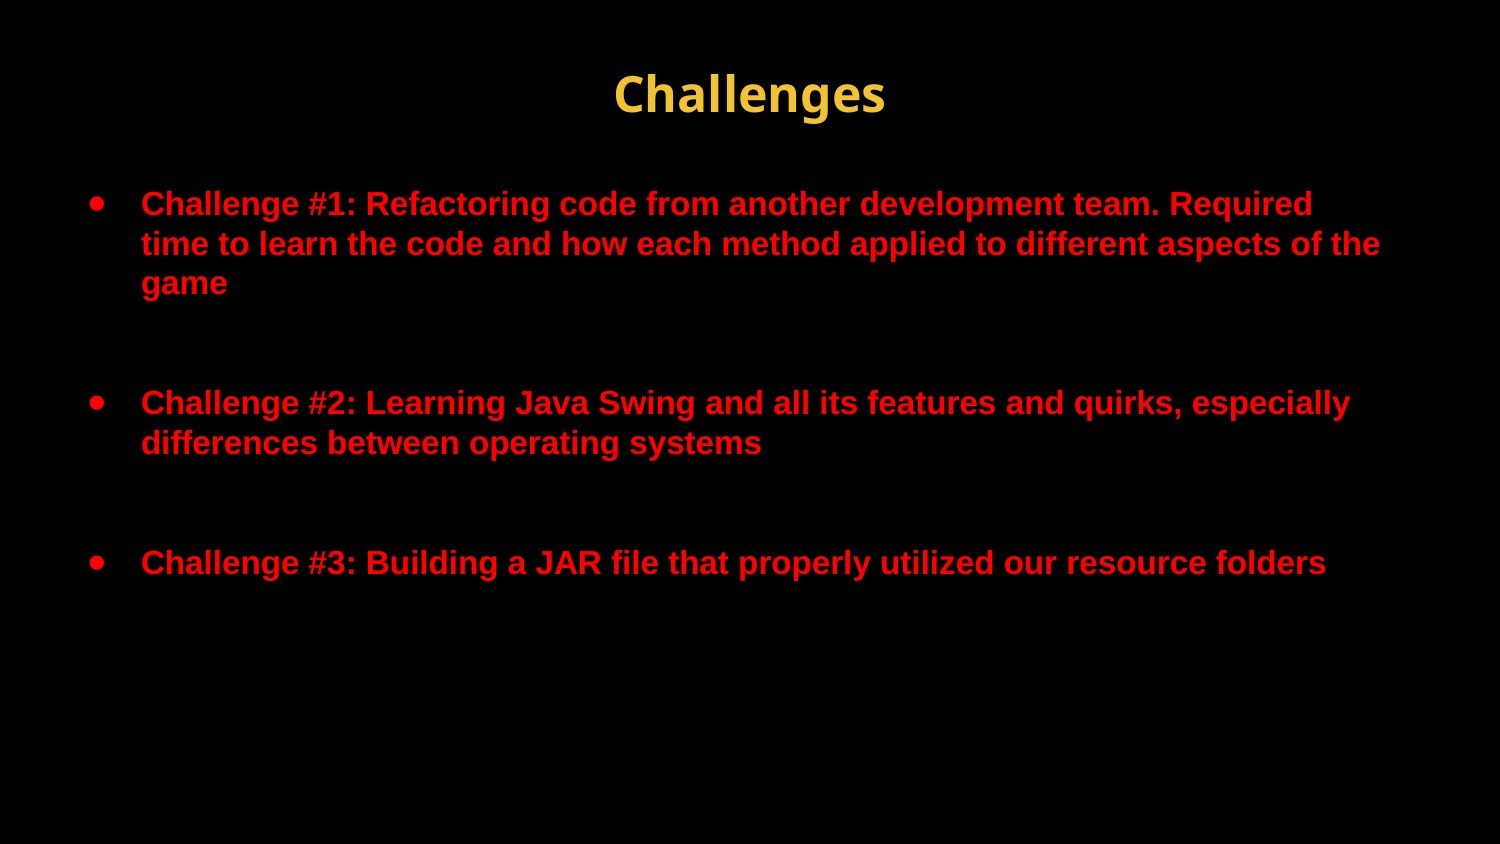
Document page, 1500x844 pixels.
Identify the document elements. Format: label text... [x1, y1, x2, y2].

text_box Challenge #1: Refactoring code from another development team. Required time to learn the code and how each method applied to different aspects of the game Challenge #2: Learning Java Swing and all its features and quirks, especially differences between operating systems Challenge #3: Building a JAR file that properly utilized our resource folders [51, 166, 1404, 732]
title Challenges [51, 47, 1449, 142]
